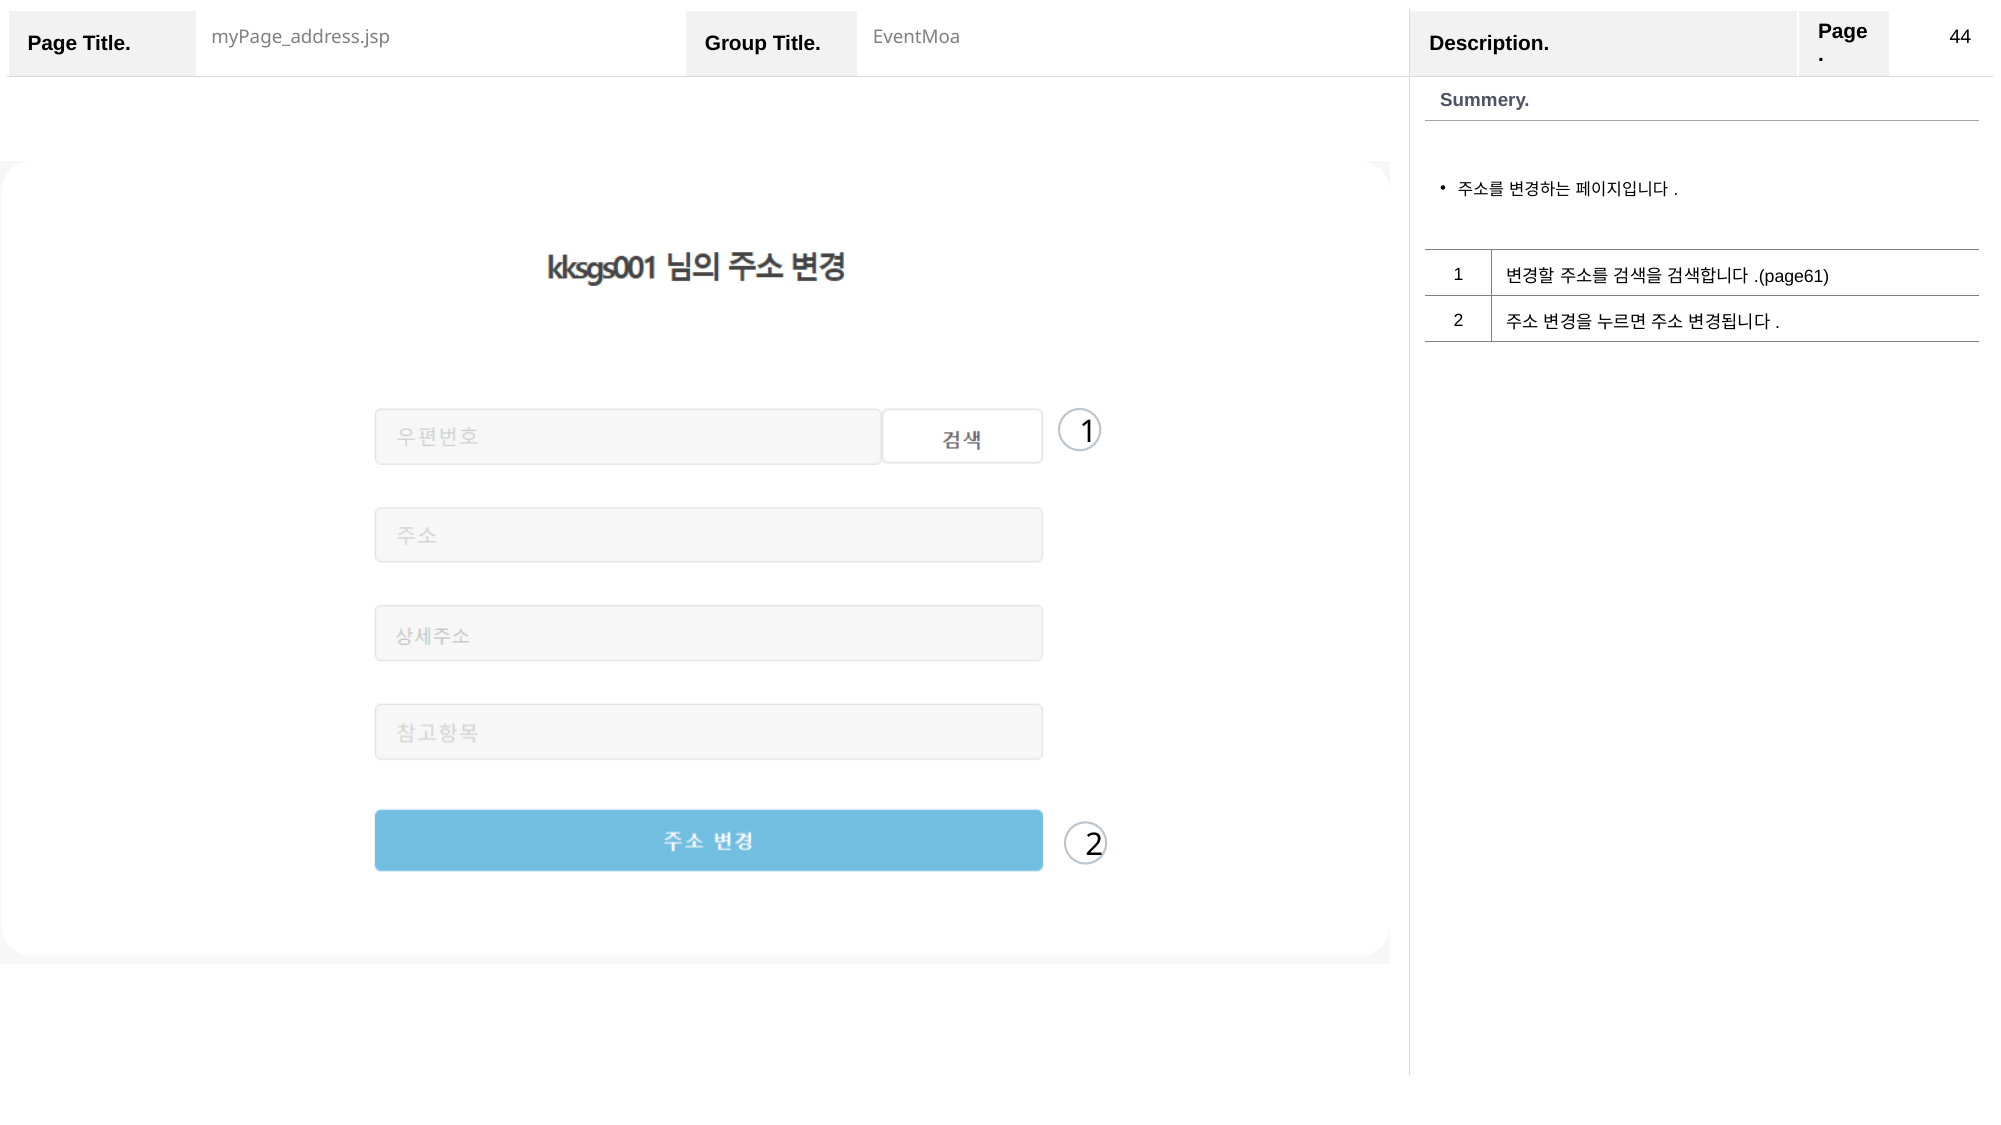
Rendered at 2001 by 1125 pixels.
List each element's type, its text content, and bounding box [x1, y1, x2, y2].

table_cell 1 [1425, 250, 1491, 295]
text_box 44 [1934, 17, 1986, 55]
table_cell 변경할 주소를 검색을 검색합니다.(page61) [1492, 250, 1979, 295]
list EventMoa [858, 18, 1405, 55]
table_cell 주소를 변경하는 페이지입니다. [1425, 121, 1979, 249]
table_cell 주소 변경을 누르면 주소 변경됩니다. [1492, 296, 1979, 341]
table_header Summery. [1425, 78, 1979, 120]
list myPage_address.jsp [196, 18, 684, 55]
table_cell 2 [1425, 296, 1491, 341]
picture [0, 161, 1390, 964]
